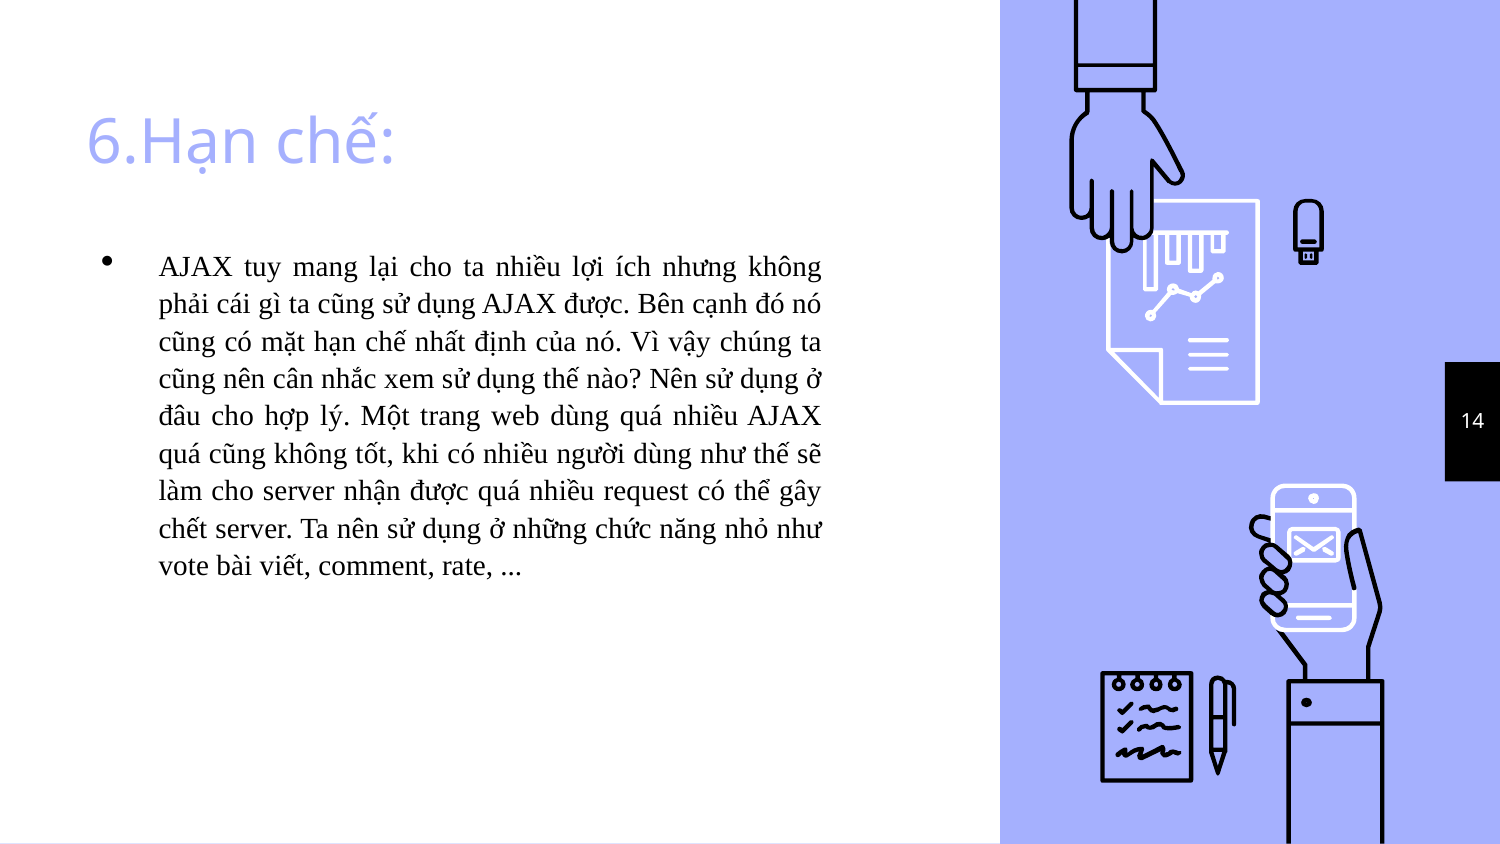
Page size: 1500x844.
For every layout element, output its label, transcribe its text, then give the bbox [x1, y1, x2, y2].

title 6.Hạn chế: [71, 50, 915, 192]
slide_number 14 [1444, 362, 1500, 482]
text_box AJAX tuy mang lại cho ta nhiều lợi ích nhưng không phải cái gì ta cũng sử dụng AJAX được. Bên cạnh đó nó cũng có mặt hạn chế nhất định của nó. Vì vậy chúng ta cũng nên cân nhắc xem sử dụng thế nào? Nên sử dụng ở đâu cho hợp lý. Một trang web dùng quá nhiều AJAX quá cũng không tốt, khi có nhiều người dùng như thế sẽ làm cho server nhận được quá nhiều request có thể gây chết server. Ta nên sử dụng ở những chức năng nhỏ như vote bài viết, comment, rate, ... [87, 237, 838, 589]
